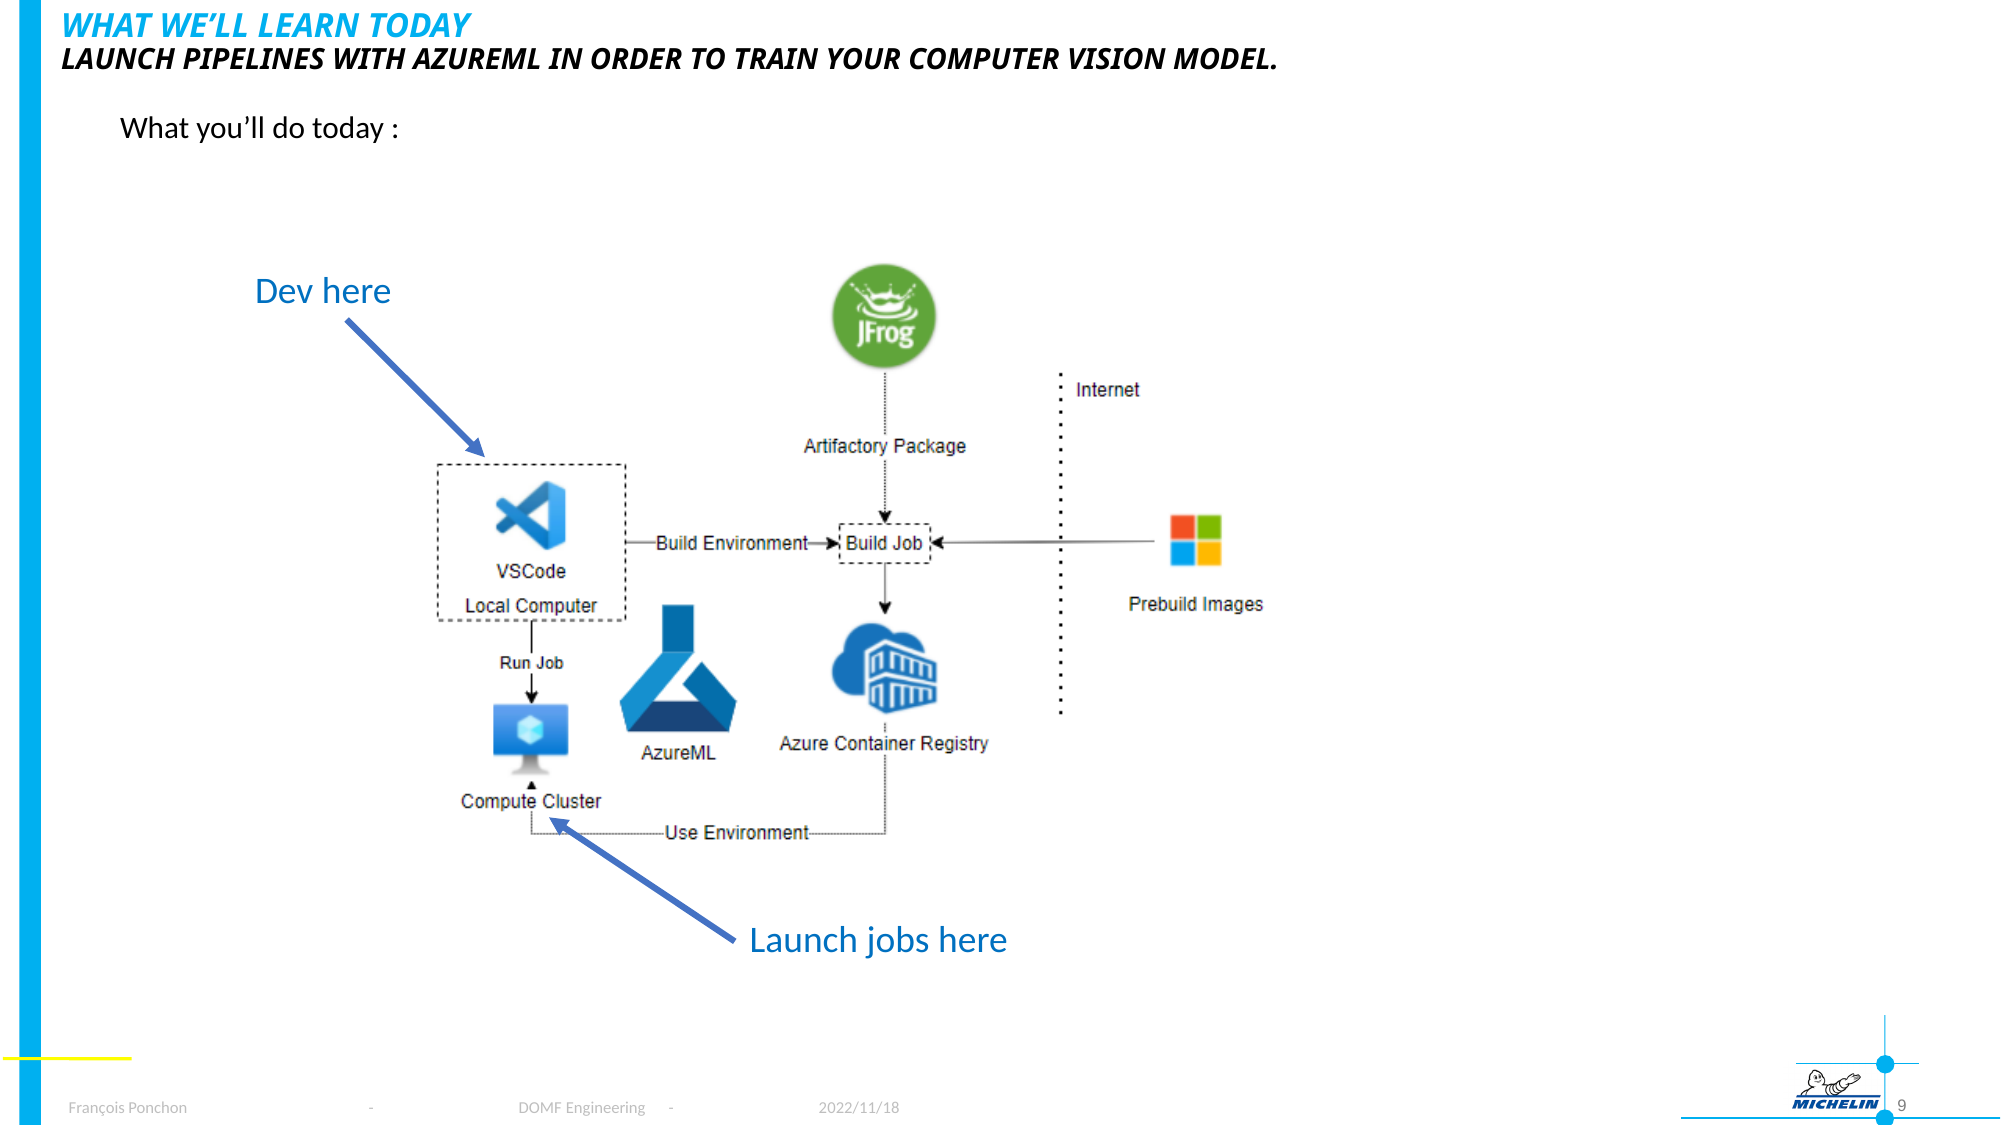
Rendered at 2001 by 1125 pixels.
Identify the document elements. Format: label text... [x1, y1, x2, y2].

text_box Launch jobs here [734, 907, 1260, 968]
title What we’ll learn today Launch Pipelines with AzureML in order to train your computer vision model. [40, 0, 1900, 102]
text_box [548, 817, 735, 942]
list What you’ll do today : [99, 101, 2000, 864]
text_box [346, 319, 485, 458]
text_box Dev here [240, 258, 416, 319]
picture [416, 245, 1283, 849]
picture [1783, 1061, 1889, 1116]
